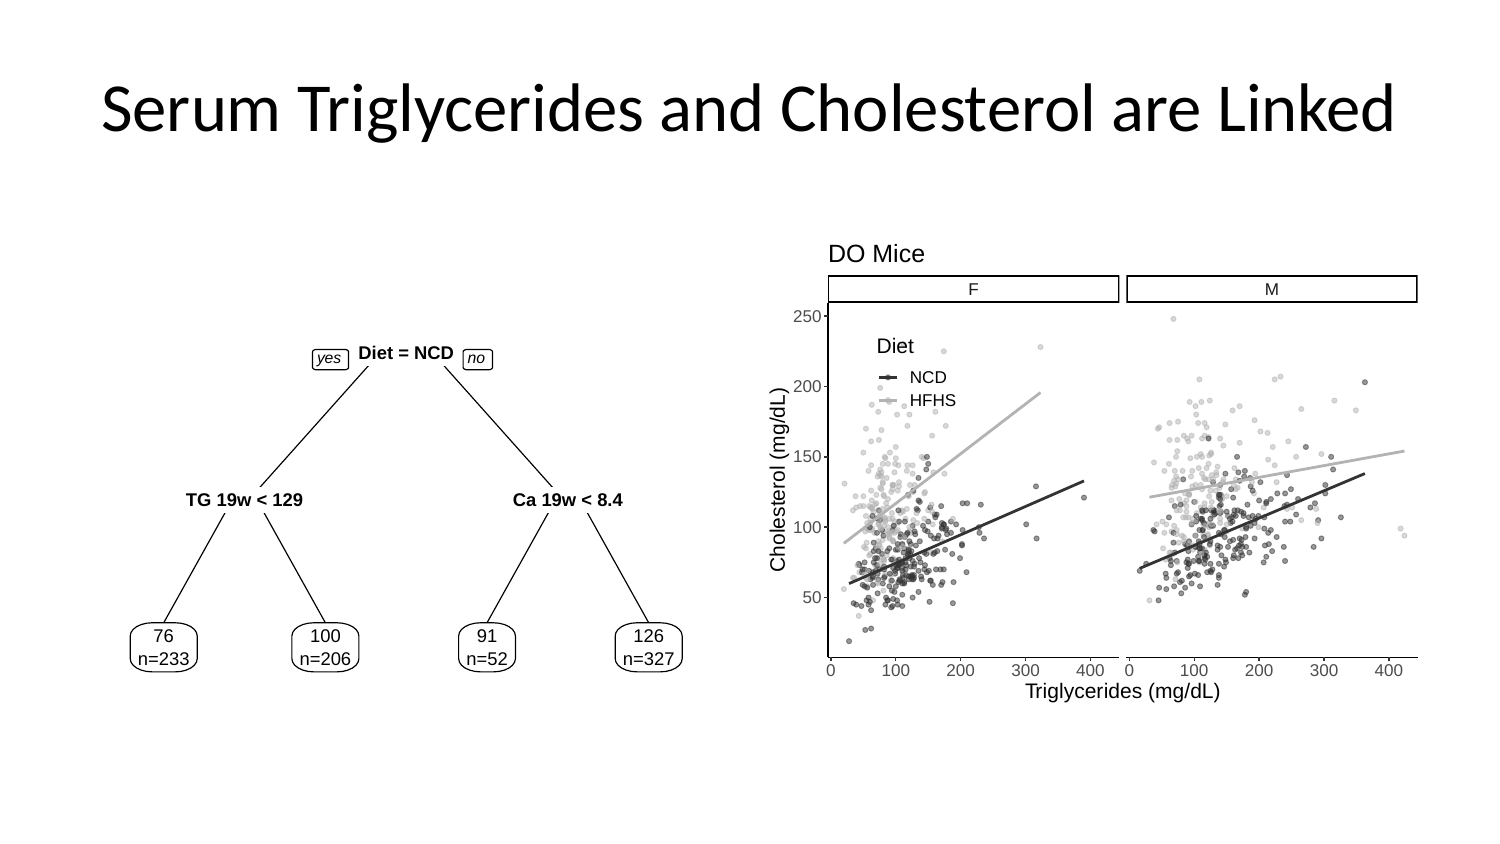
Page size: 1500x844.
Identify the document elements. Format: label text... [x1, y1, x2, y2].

title Serum Triglycerides and Cholesterol are Linked [75, 33, 1425, 175]
picture [762, 237, 1426, 711]
picture [74, 237, 738, 711]
